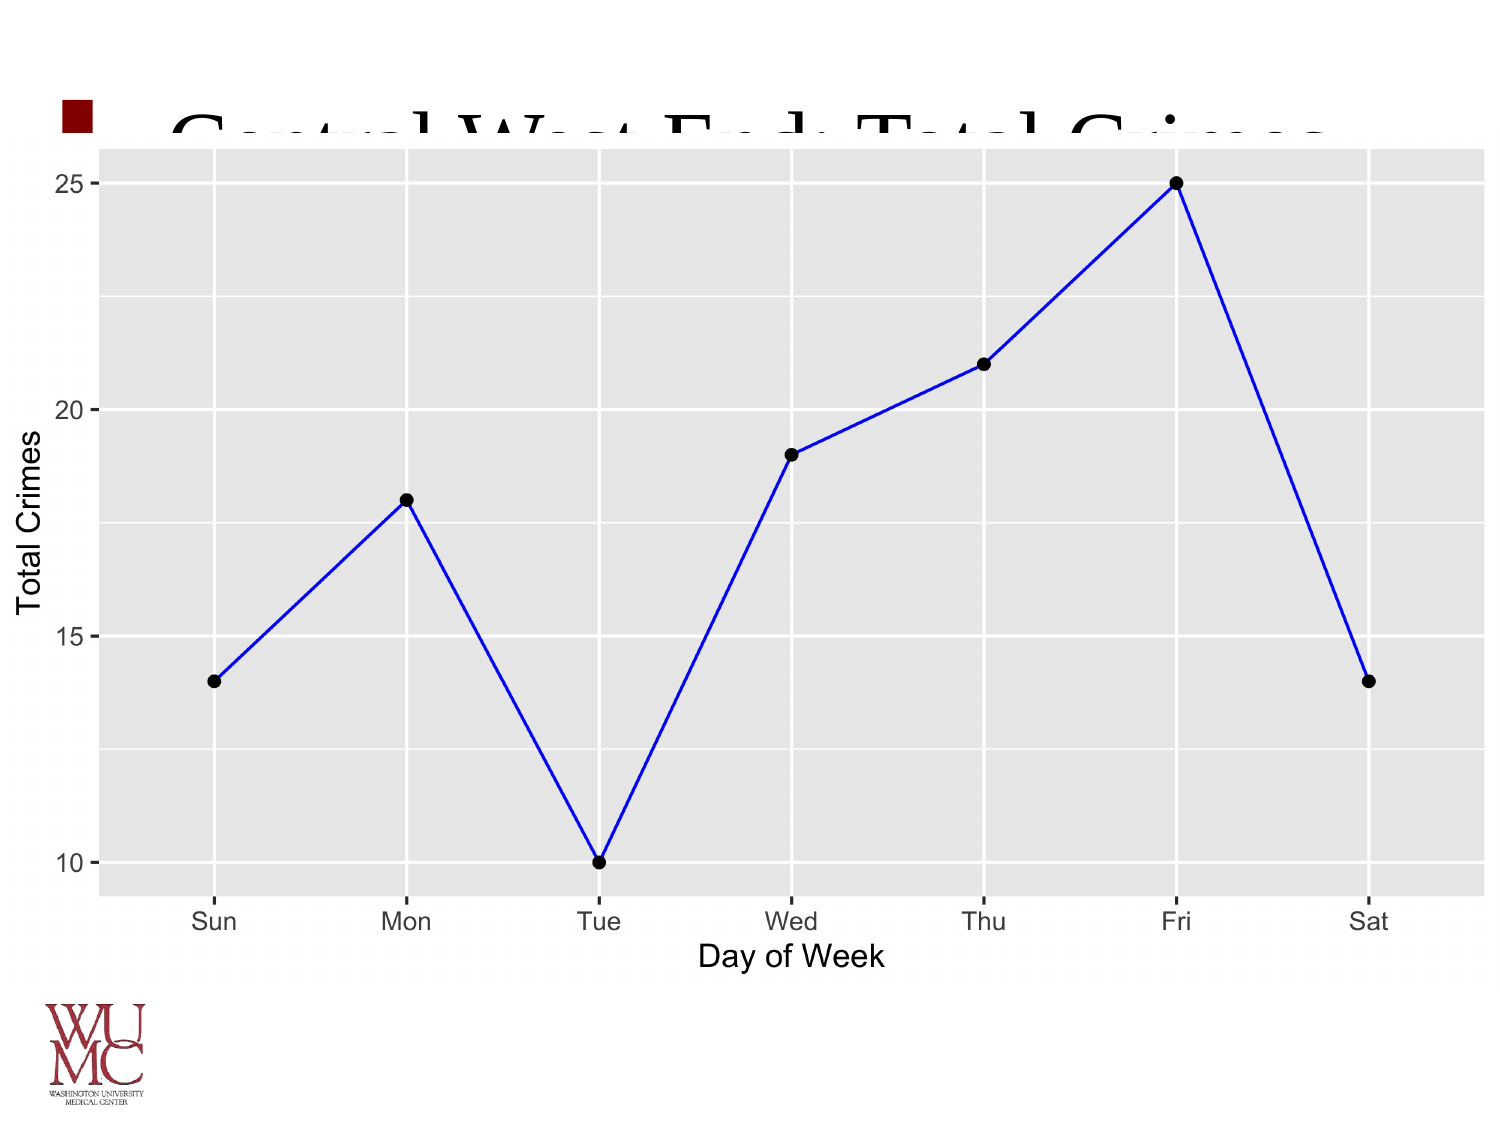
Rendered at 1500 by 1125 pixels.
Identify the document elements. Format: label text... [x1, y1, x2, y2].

picture [0, 133, 1500, 990]
picture [41, 996, 156, 1113]
title Central West End: Total Crimes by Days of the Week [112, 99, 1388, 131]
